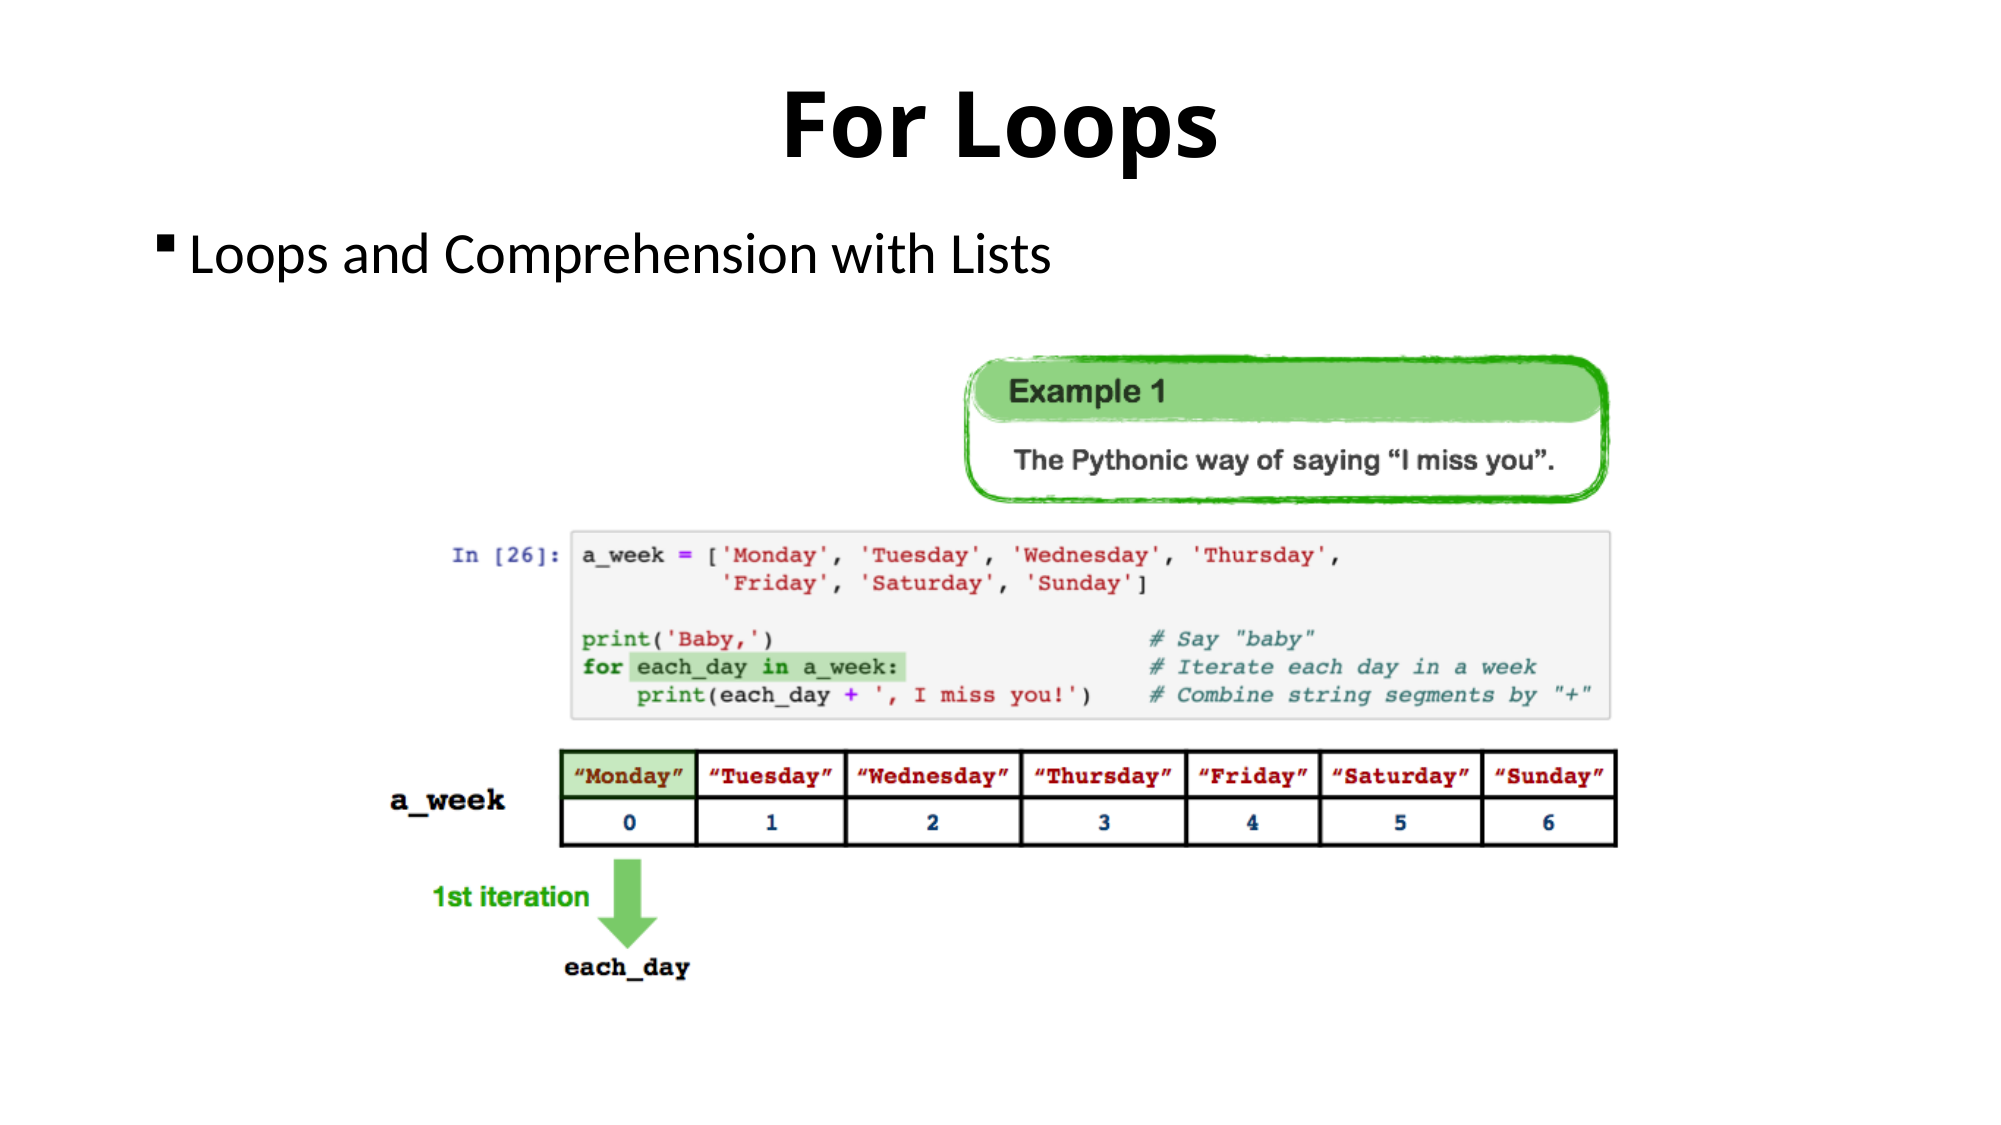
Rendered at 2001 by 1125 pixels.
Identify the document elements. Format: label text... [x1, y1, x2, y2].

title For Loops [137, 59, 1863, 196]
list Loops and Comprehension with Lists [137, 215, 1863, 1050]
picture [249, 330, 1750, 1000]
